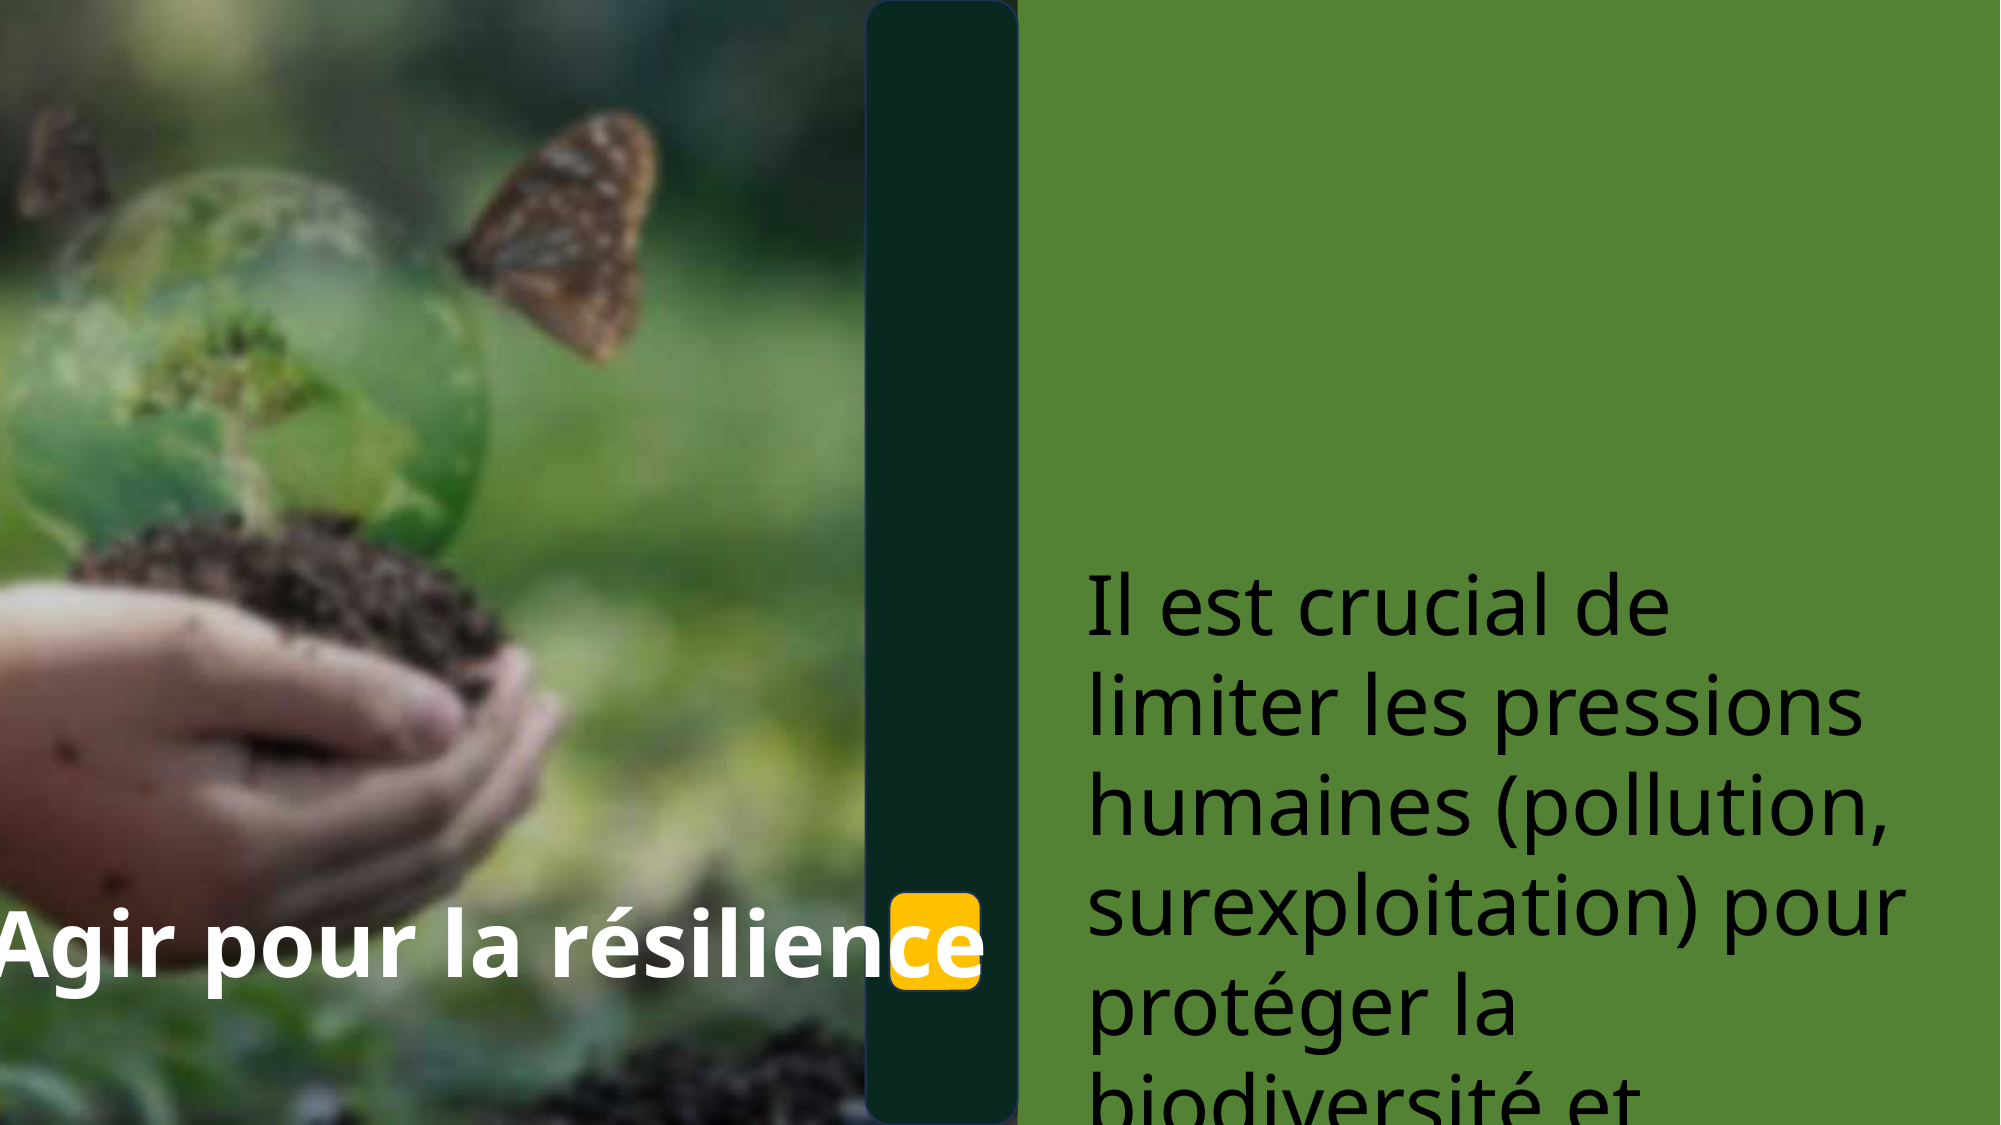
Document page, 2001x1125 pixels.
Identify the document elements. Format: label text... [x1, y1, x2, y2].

text_box Il est crucial de limiter les pressions humaines (pollution, surexploitation) pour protéger la biodiversité et assurer des écosystèmes sains et résilients. [1071, 544, 1945, 1125]
picture [0, 0, 1018, 1125]
